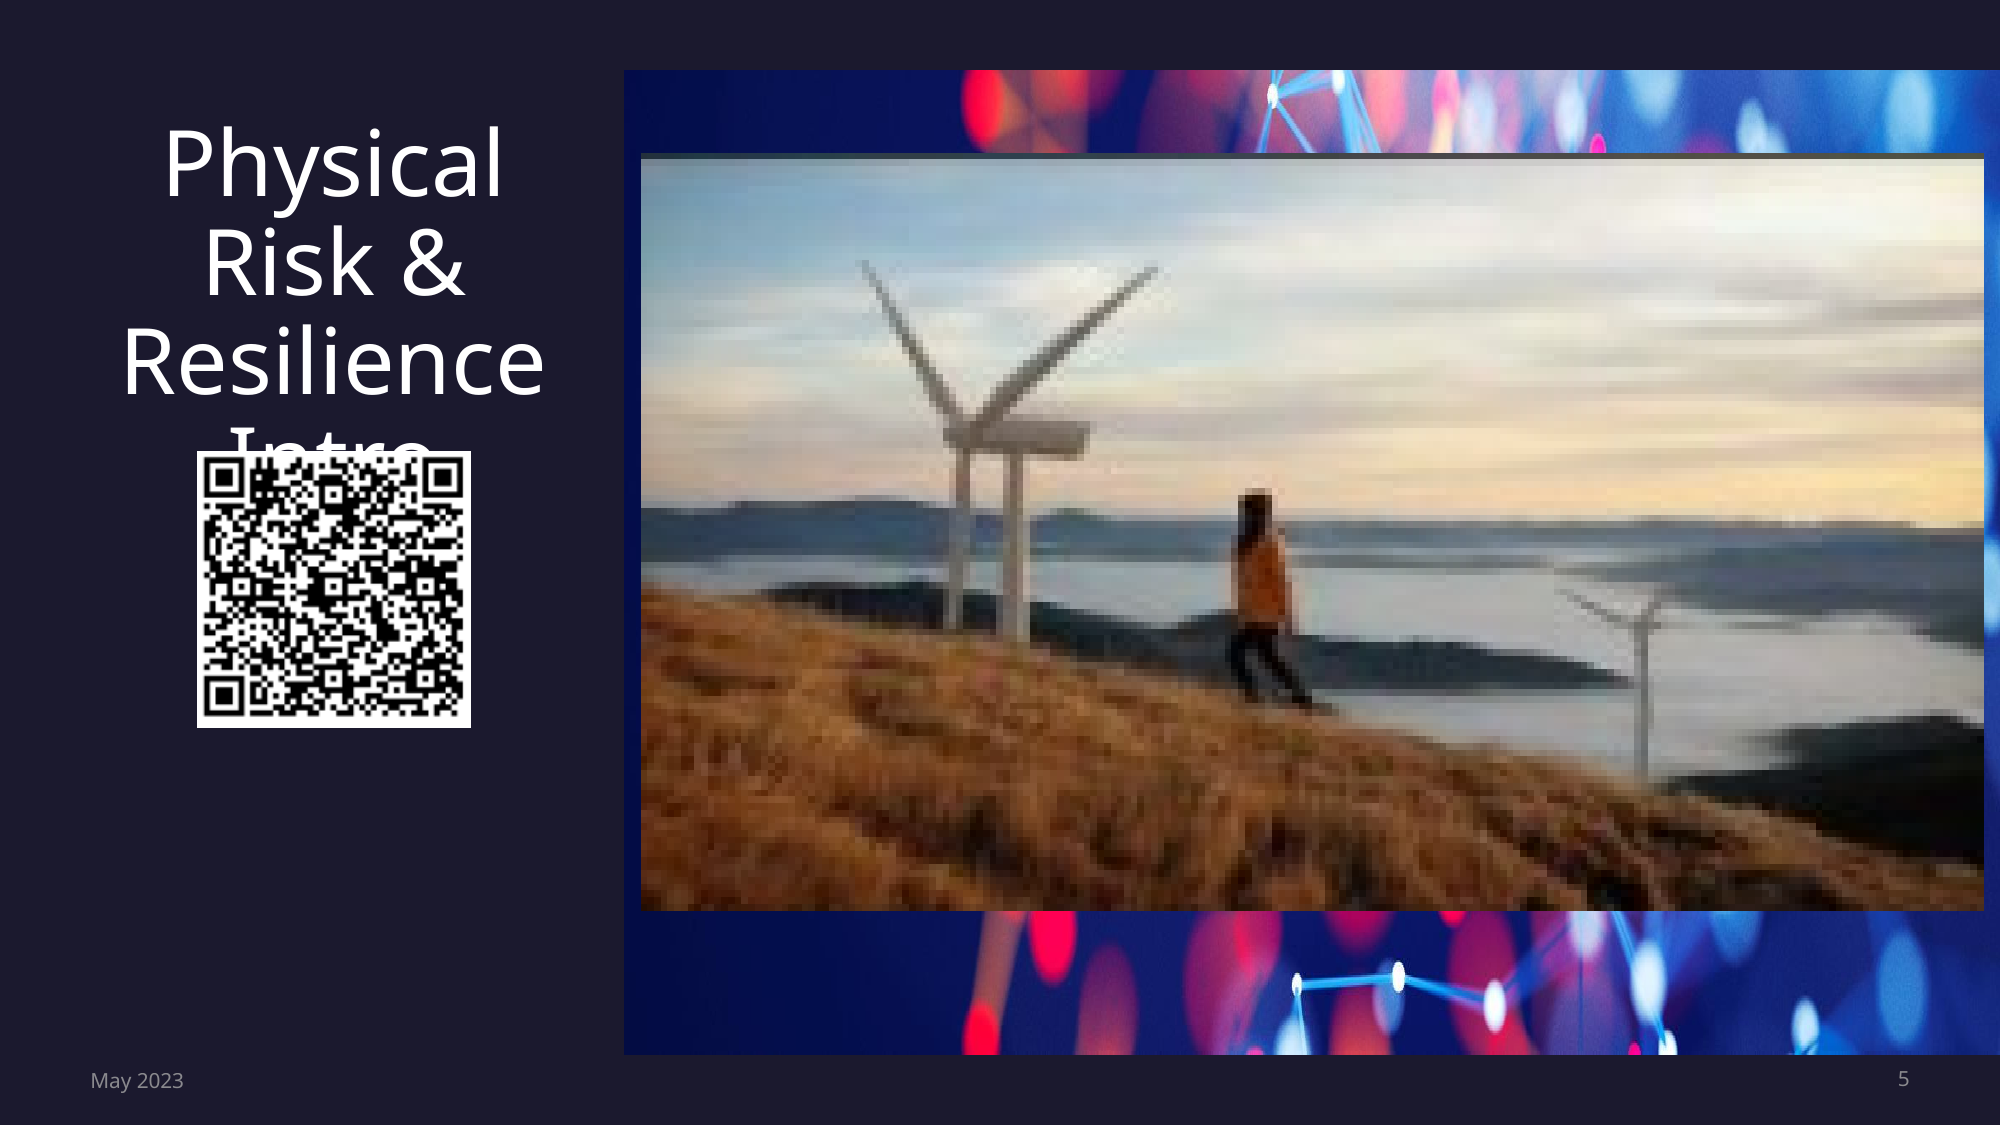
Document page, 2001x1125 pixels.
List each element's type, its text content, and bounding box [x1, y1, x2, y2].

picture [624, 70, 2000, 1055]
slide_number 5 [1632, 1067, 1910, 1093]
picture [197, 451, 471, 728]
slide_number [90, 1067, 522, 1093]
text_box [640, 152, 1984, 912]
title Physical Risk & Resilience Intro [67, 117, 601, 333]
